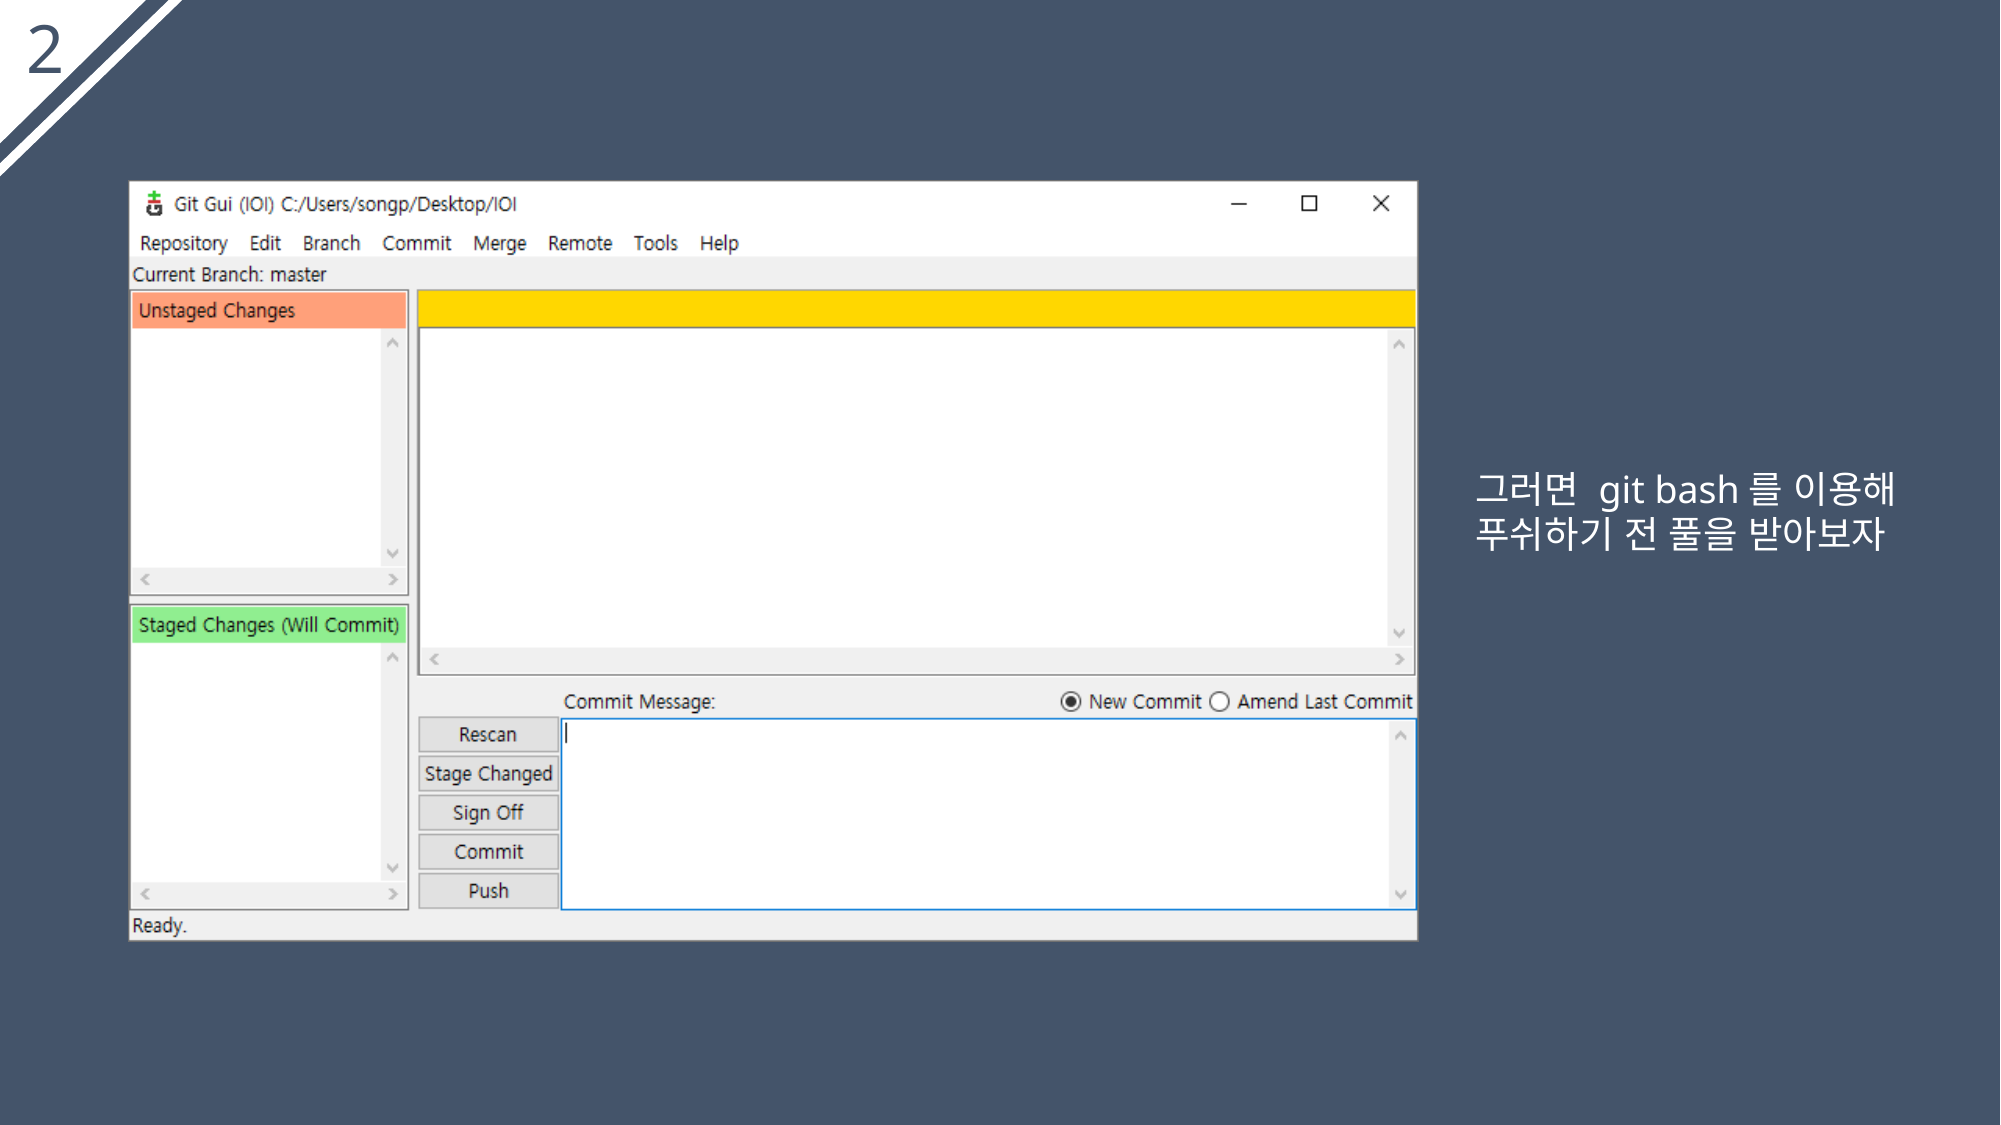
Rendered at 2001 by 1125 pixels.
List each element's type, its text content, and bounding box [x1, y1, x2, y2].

picture [128, 180, 1419, 942]
text_box 그러면 git bash를 이용해 푸쉬하기 전 풀을 받아보자 [1460, 458, 1952, 564]
